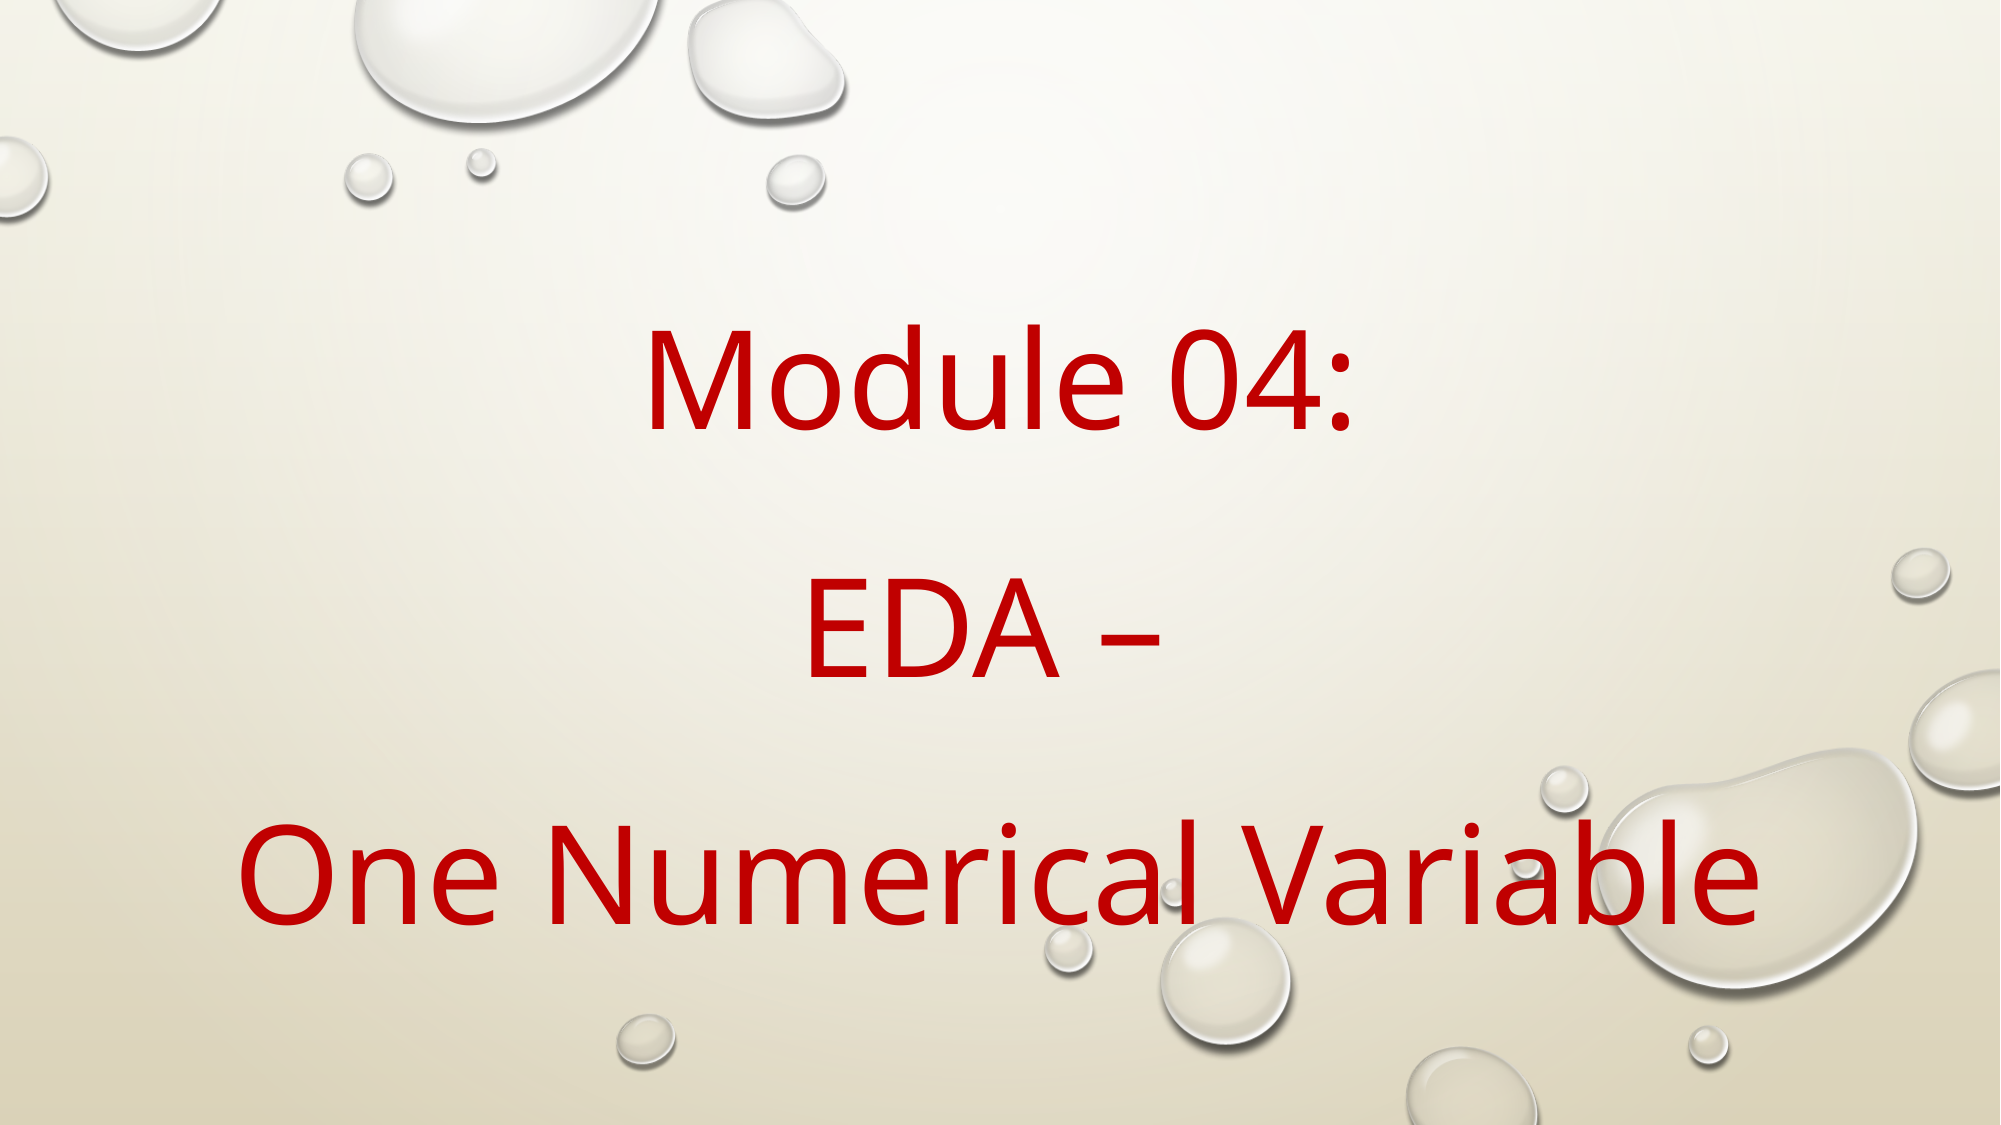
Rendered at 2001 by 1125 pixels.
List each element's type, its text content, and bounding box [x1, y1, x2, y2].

picture [0, 0, 2000, 1125]
title Module 04: EDA – One Numerical Variable [99, 130, 1900, 1031]
